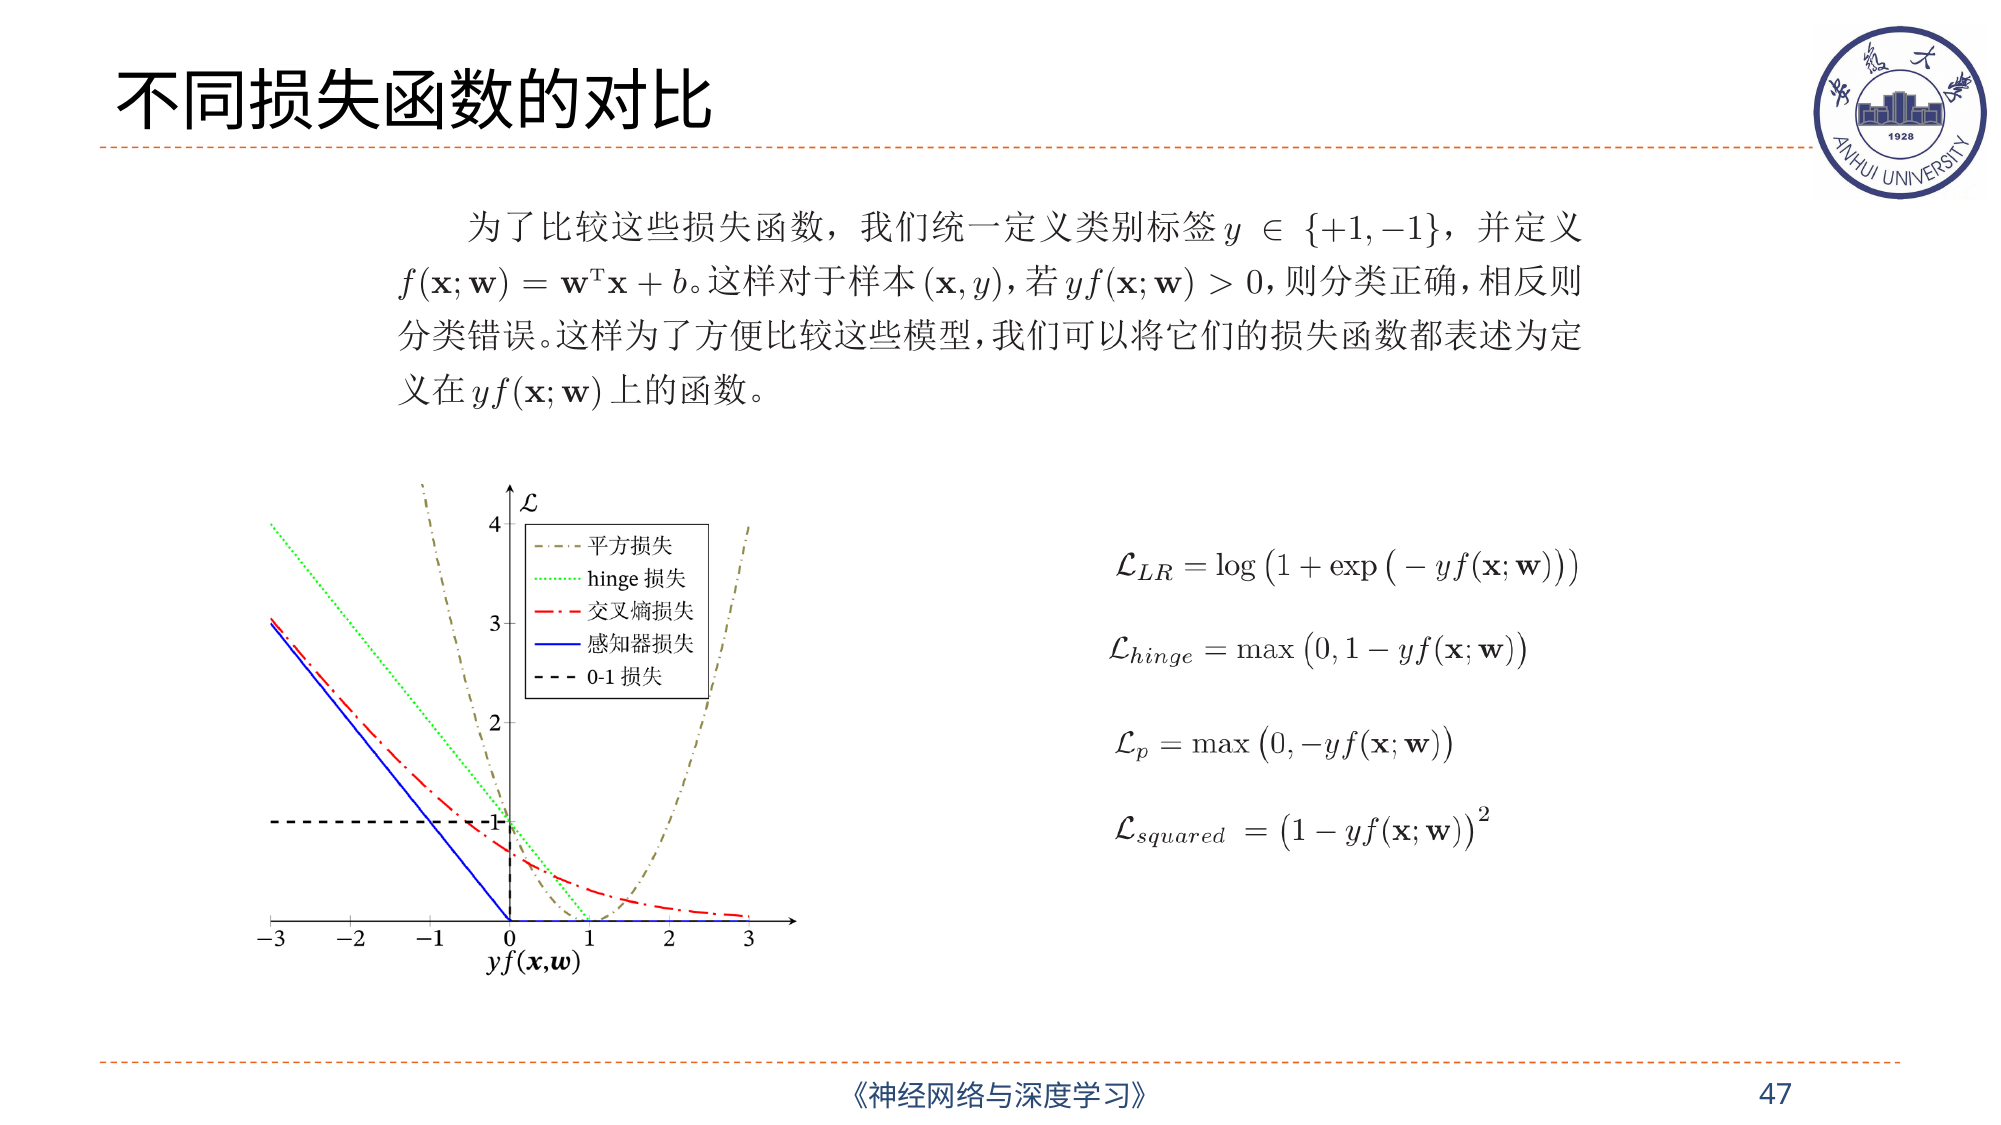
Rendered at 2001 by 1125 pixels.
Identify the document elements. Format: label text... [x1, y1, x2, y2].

picture [1812, 24, 1988, 201]
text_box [1099, 530, 1584, 598]
picture [1095, 618, 1529, 686]
picture [213, 462, 827, 983]
picture [1095, 707, 1455, 771]
title 不同损失函数的对比 [99, 24, 1812, 146]
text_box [1099, 797, 1493, 862]
picture [374, 199, 1604, 426]
